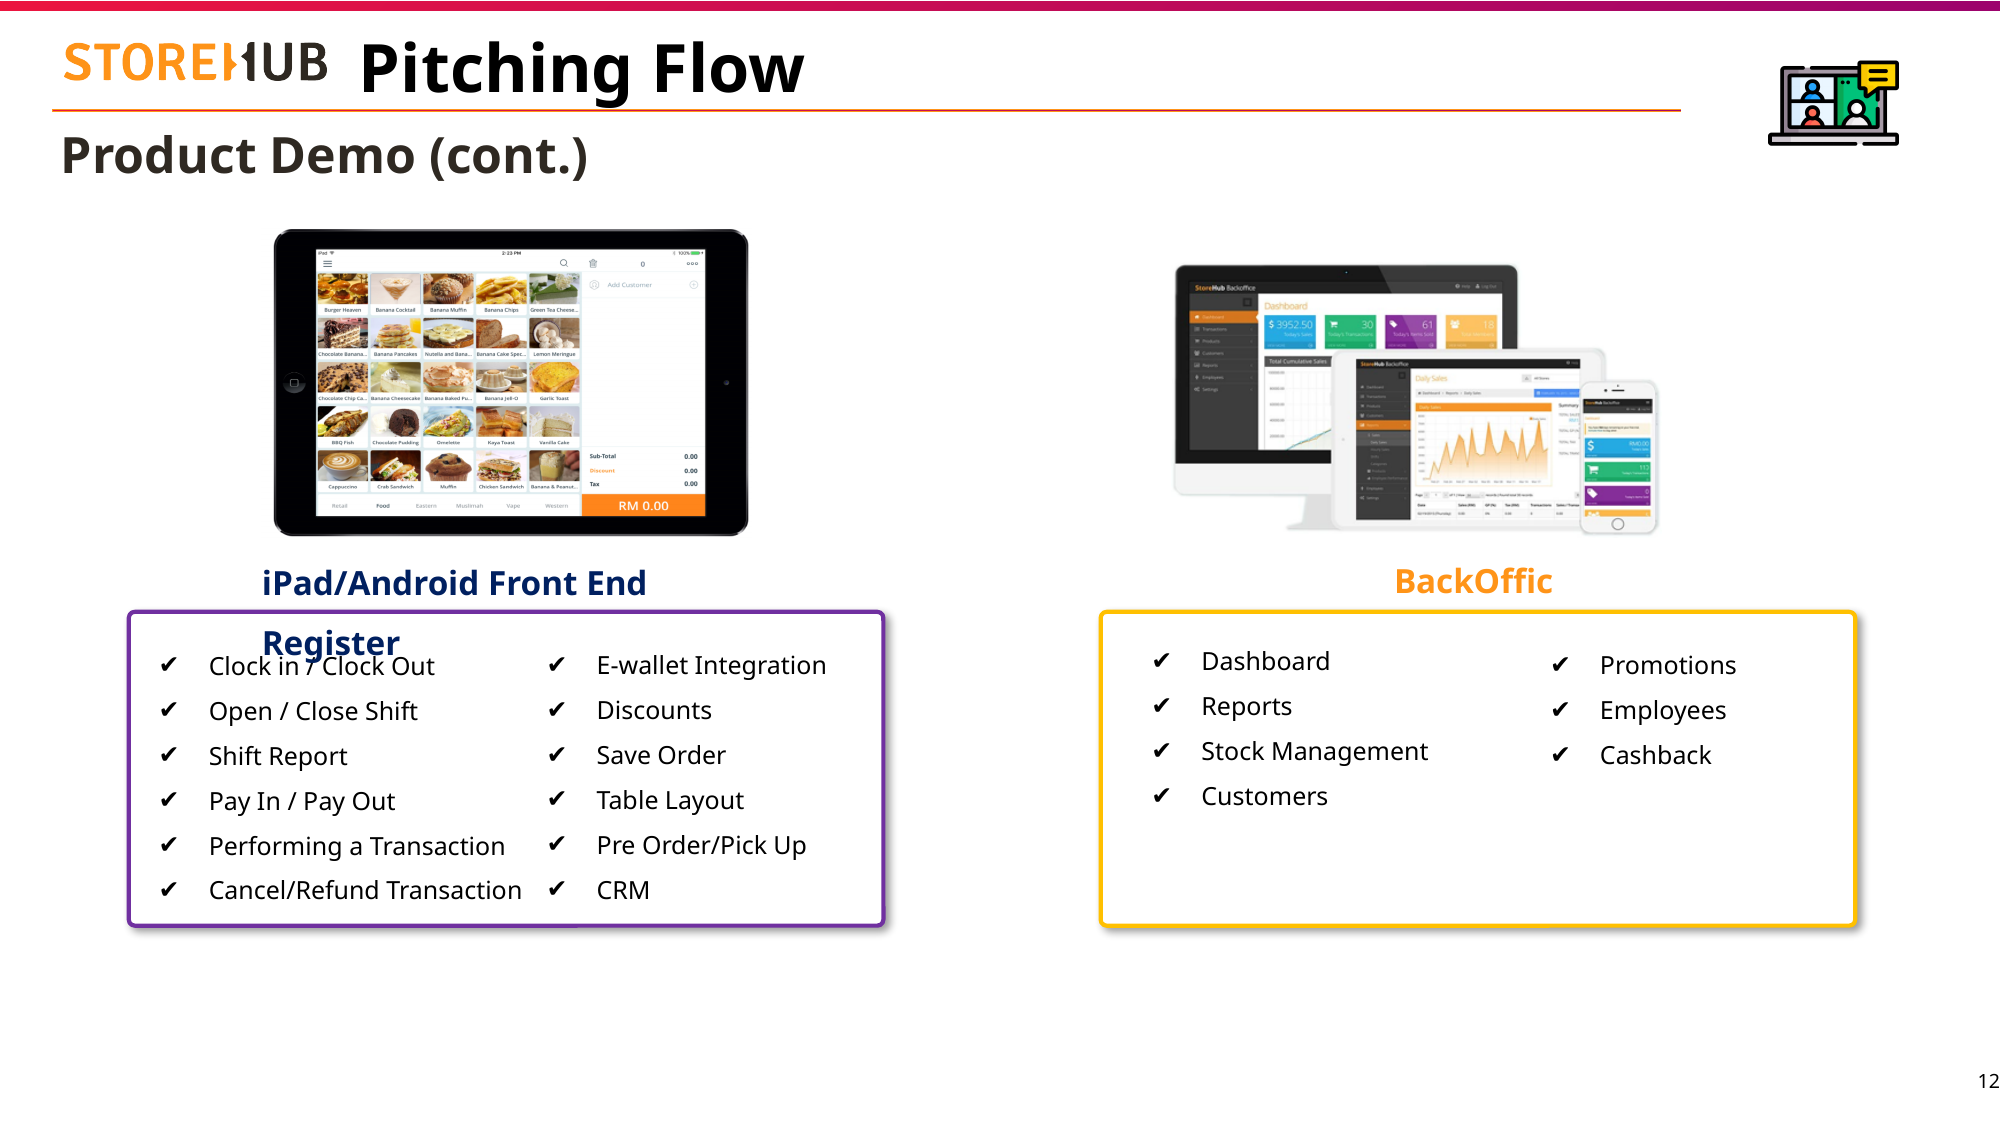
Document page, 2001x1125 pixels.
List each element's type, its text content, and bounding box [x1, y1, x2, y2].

slide_number ‹#› [1879, 1038, 2000, 1125]
picture [64, 42, 327, 81]
text_box Product Demo (cont.) [0, 123, 1675, 184]
text_box Pitching Flow [354, 7, 1624, 124]
picture [260, 223, 752, 539]
text_box iPad/Android Front End Register [246, 535, 767, 605]
picture [1171, 261, 1662, 538]
text_box BackOffice [1379, 546, 1577, 602]
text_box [1100, 611, 1856, 926]
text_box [118, 611, 950, 926]
picture [1768, 37, 1899, 169]
